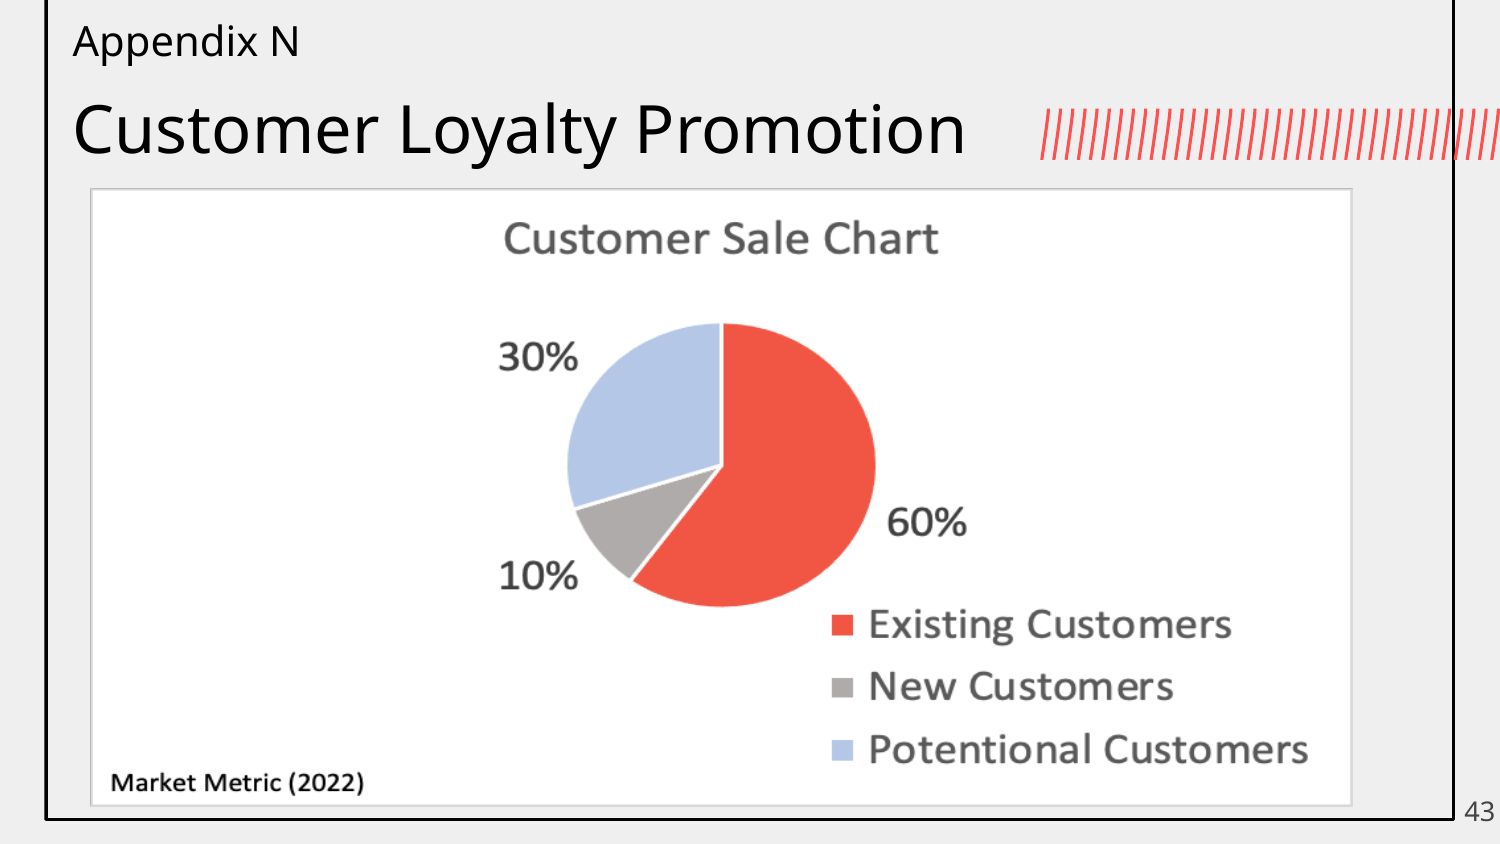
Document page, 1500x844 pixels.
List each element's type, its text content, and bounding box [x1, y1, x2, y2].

slide_number 43 [1420, 779, 1500, 844]
text_box Appendix N [57, 0, 550, 80]
picture [88, 186, 1353, 807]
title Customer Loyalty Promotion [57, 72, 1322, 167]
